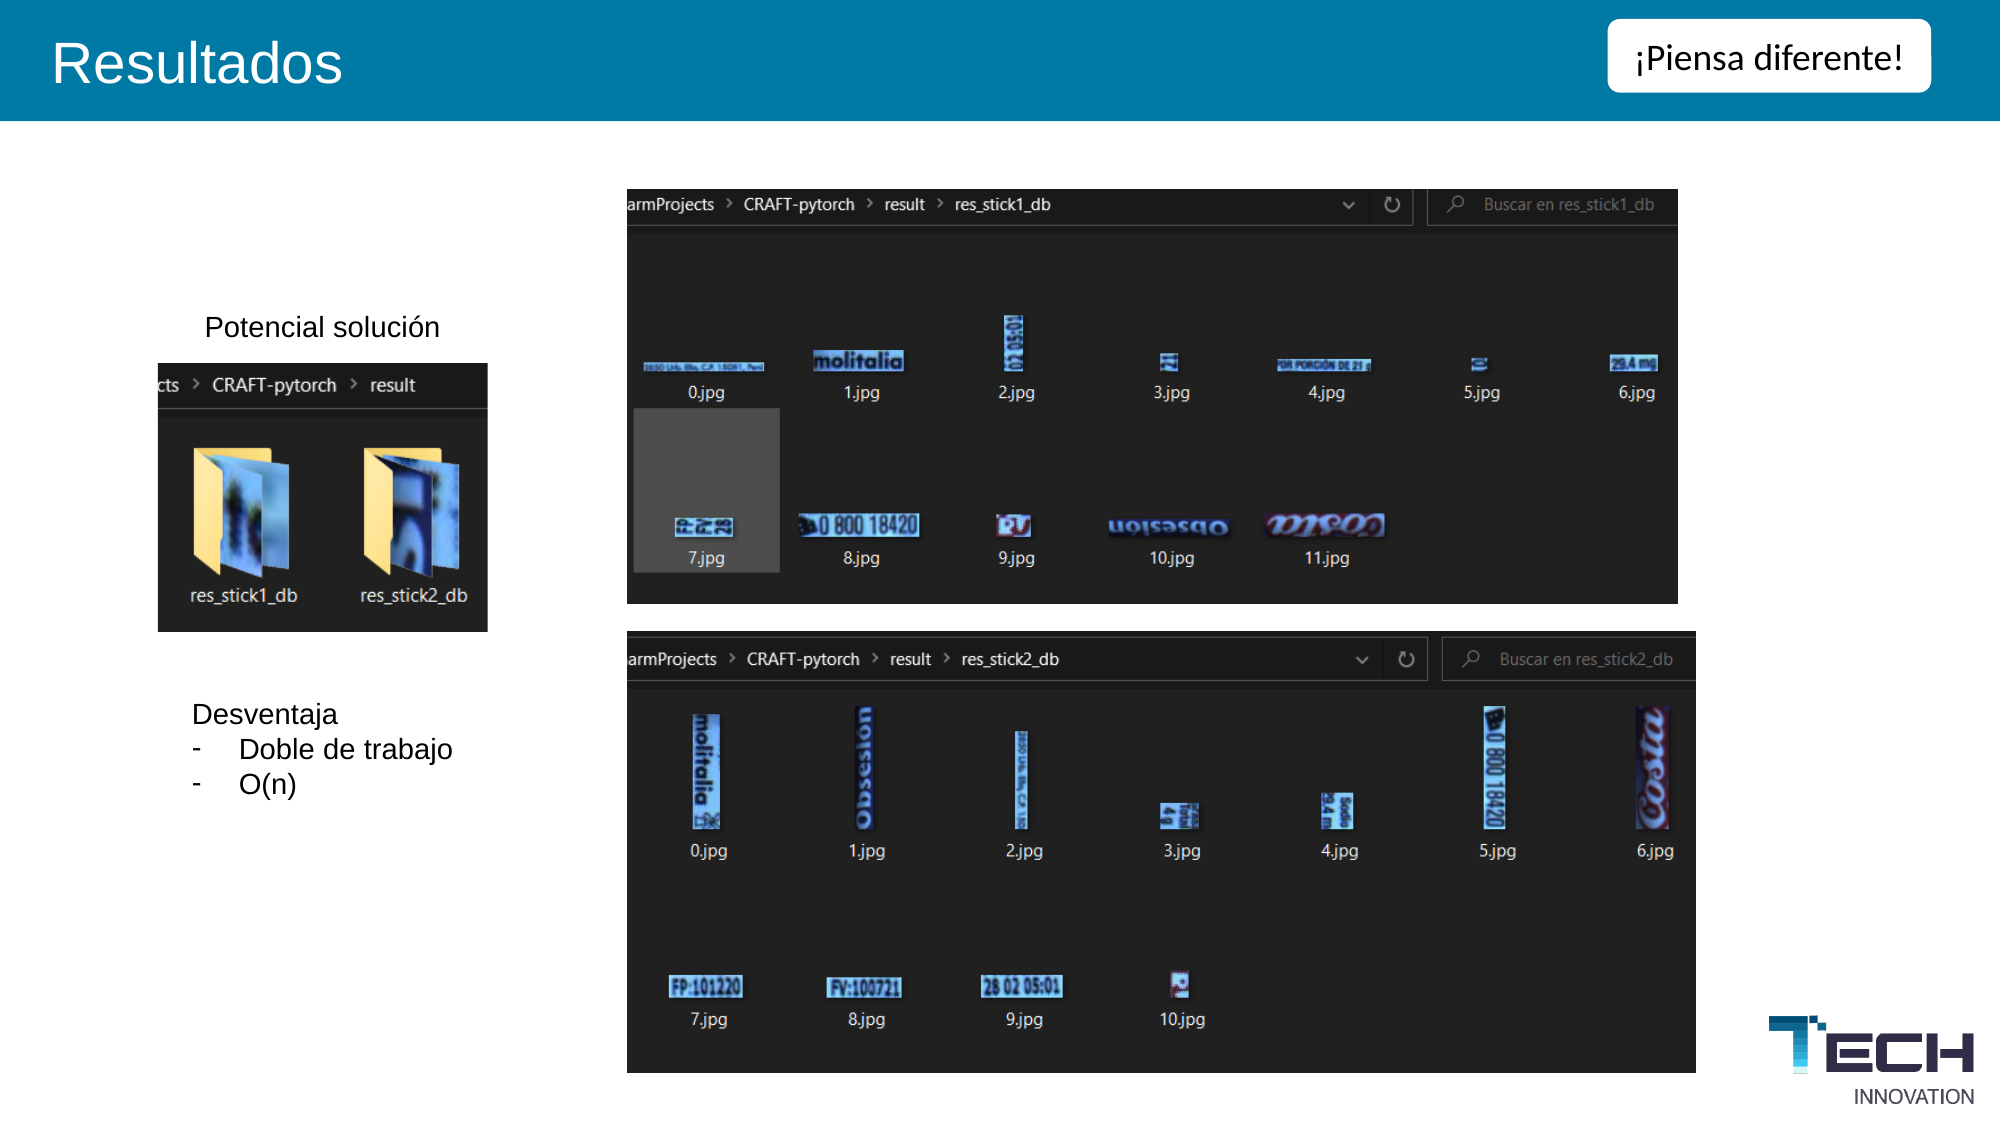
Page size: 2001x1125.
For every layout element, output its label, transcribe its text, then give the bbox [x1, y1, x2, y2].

picture [626, 189, 1678, 604]
text_box ¡Piensa diferente! [1607, 18, 1932, 93]
picture [626, 631, 1696, 1073]
text_box [0, 0, 2000, 122]
text_box Resultados [36, 17, 500, 103]
text_box Desventaja Doble de trabajo O(n) [177, 687, 469, 808]
picture [1766, 1014, 1976, 1107]
picture [157, 362, 489, 633]
text_box Potencial solución [189, 300, 456, 351]
